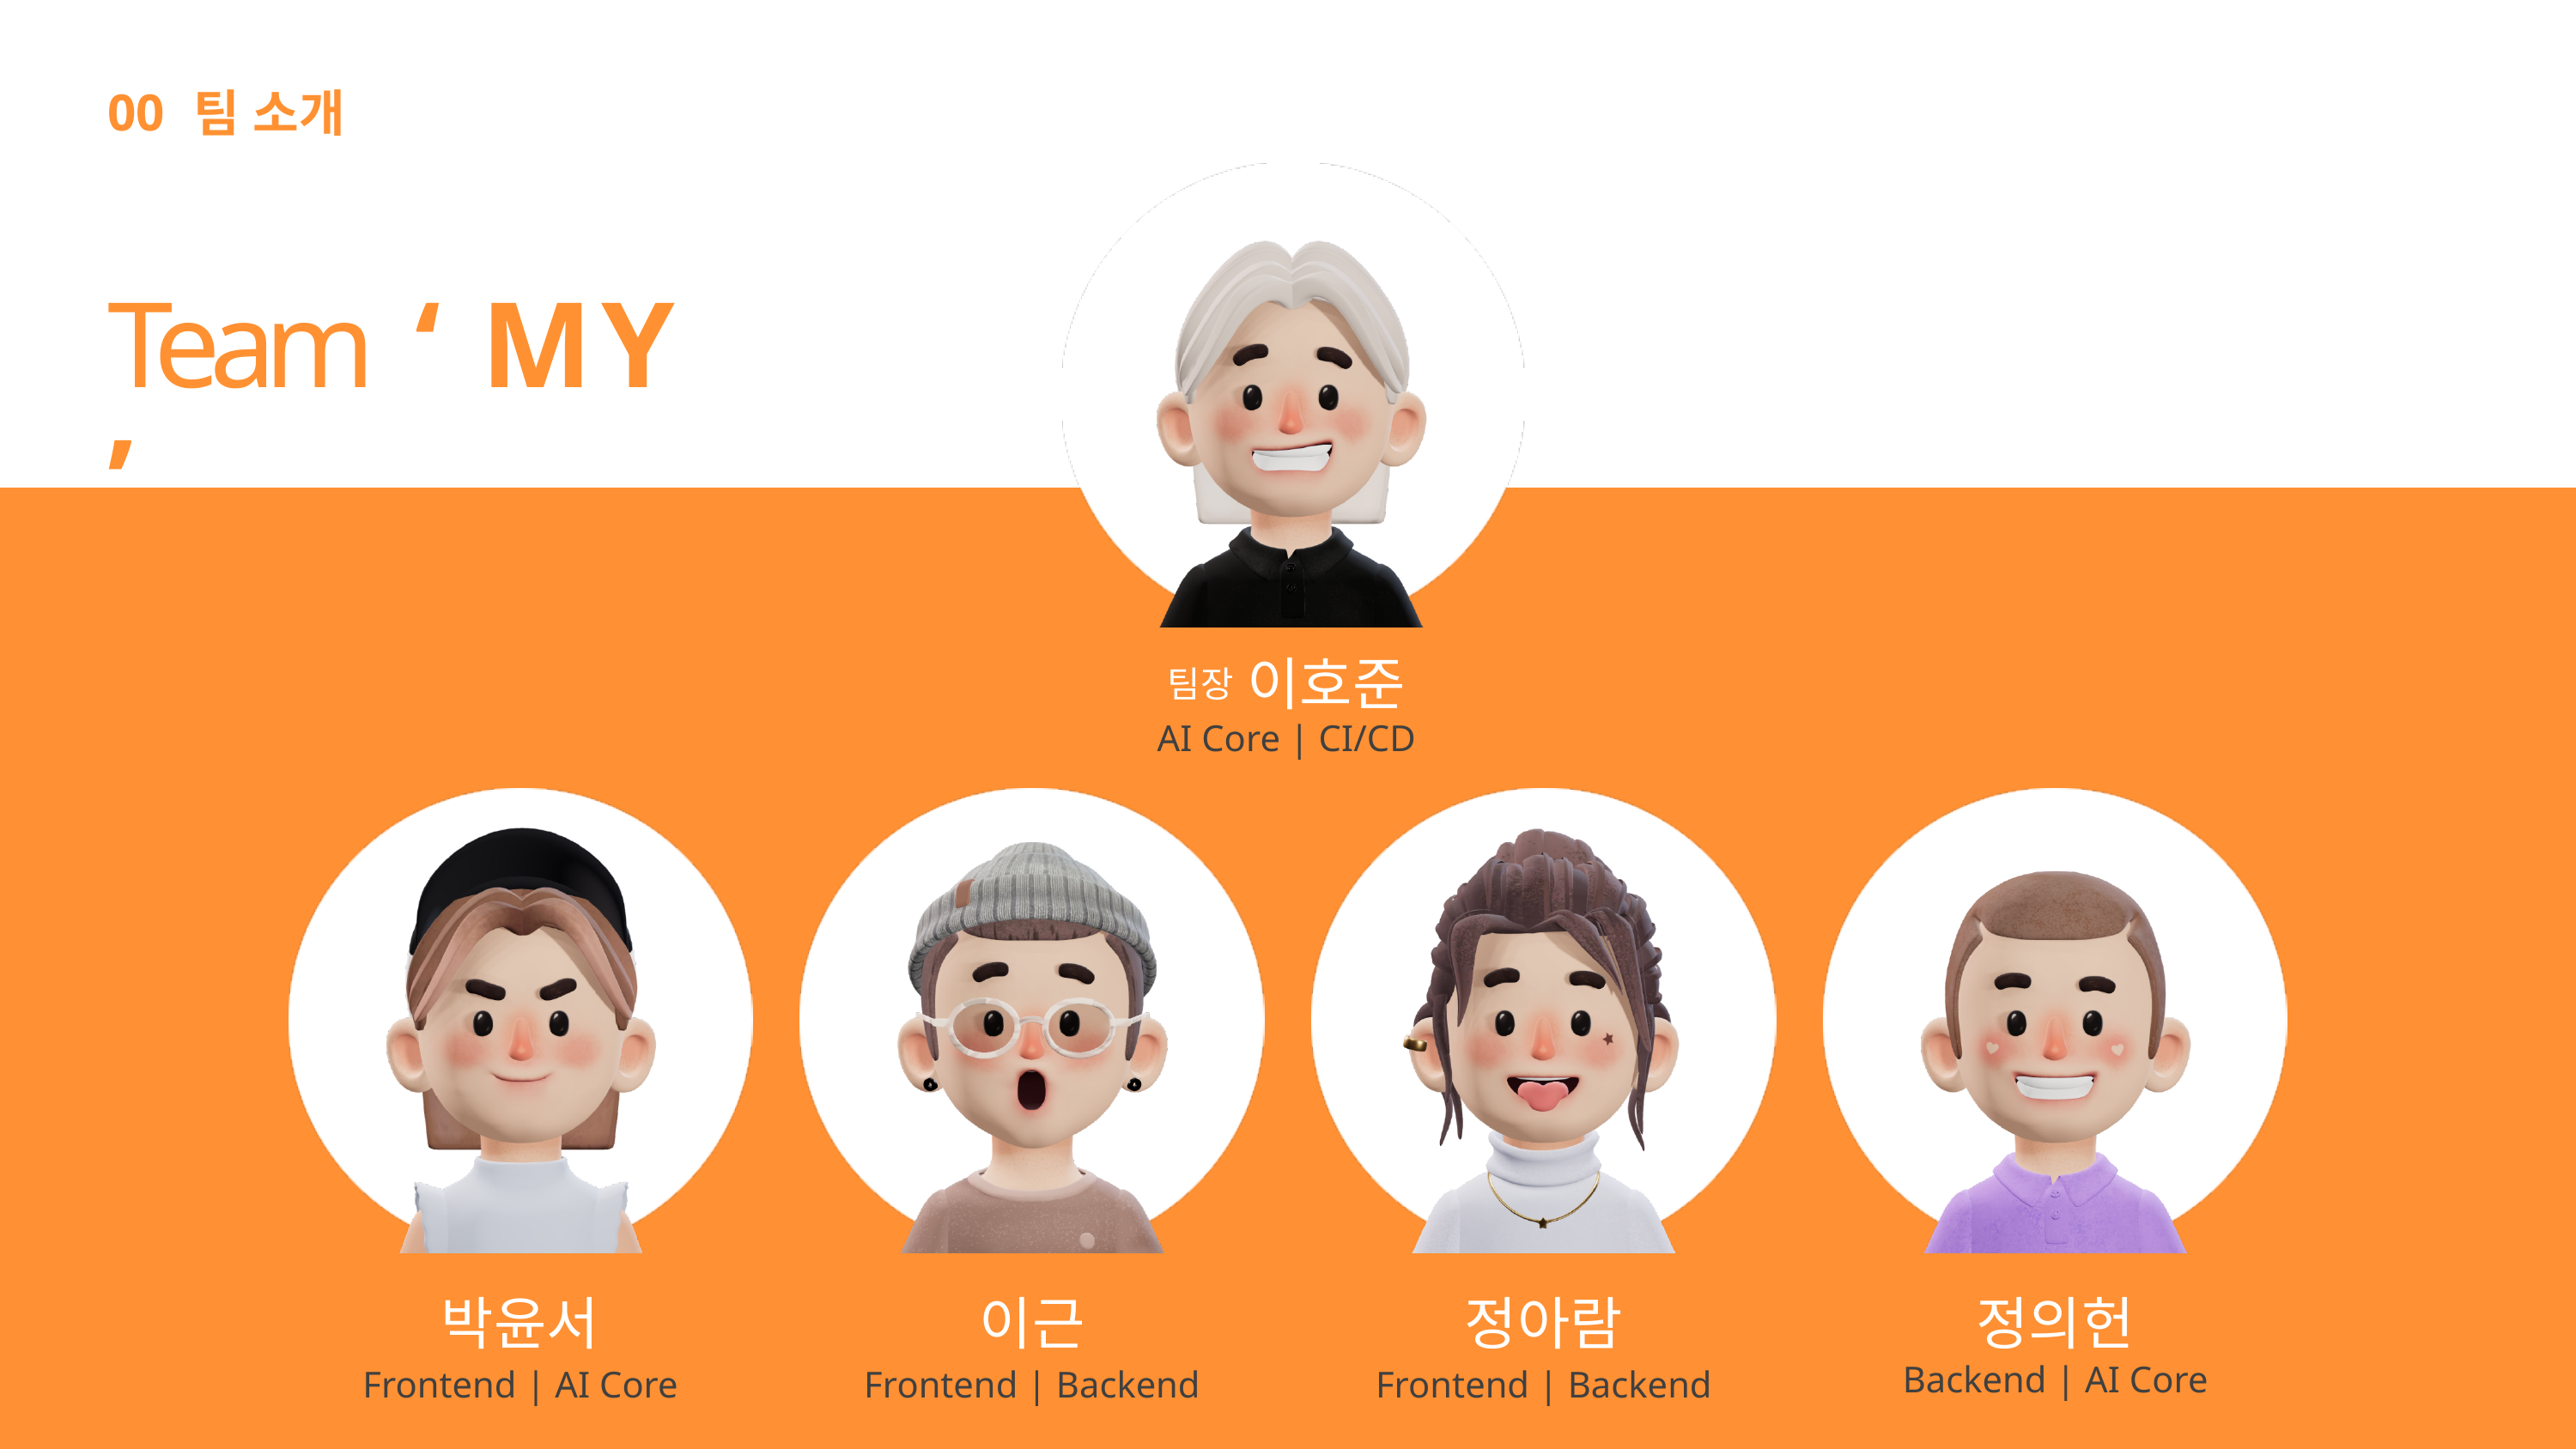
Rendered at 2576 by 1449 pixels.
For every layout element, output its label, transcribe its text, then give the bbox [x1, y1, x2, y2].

text_box Team ‘ M Y ’ [107, 340, 736, 485]
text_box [1139, 656, 1474, 760]
picture [0, 488, 2576, 1449]
text_box 팀 소개 [193, 79, 822, 149]
text_box 00 [107, 78, 736, 149]
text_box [1058, 162, 1526, 627]
